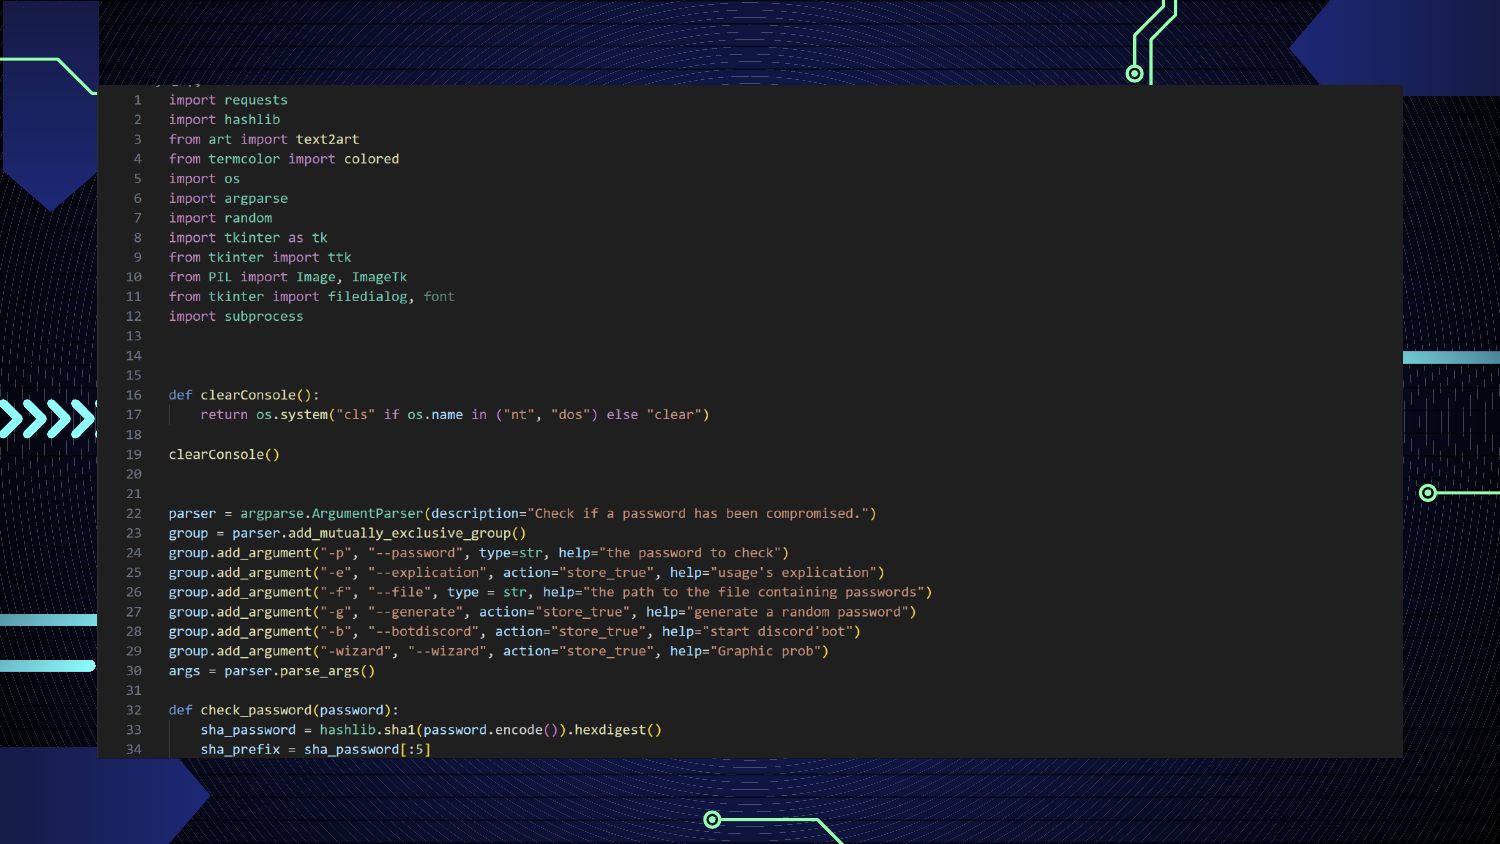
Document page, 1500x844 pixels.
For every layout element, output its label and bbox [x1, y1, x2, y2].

picture [96, 85, 1403, 759]
